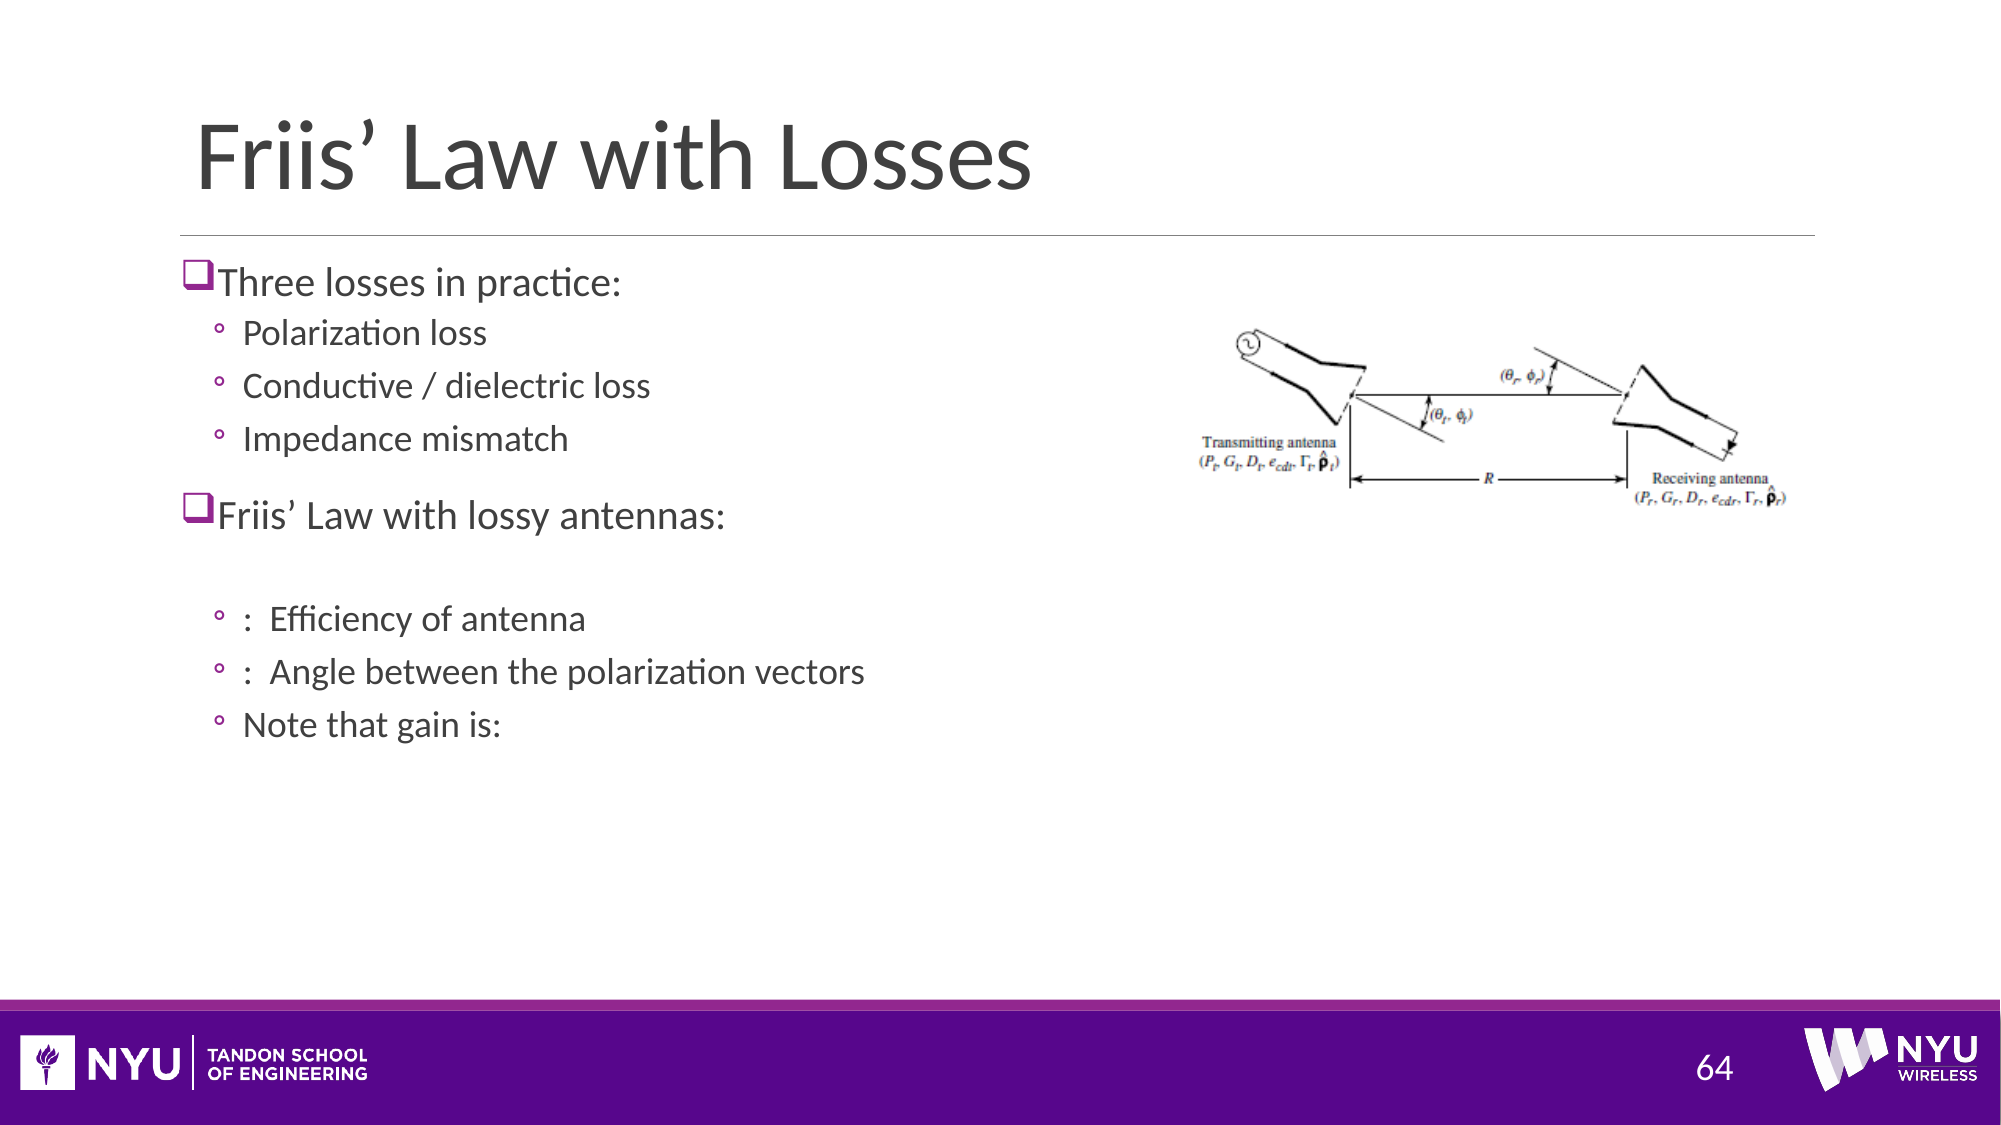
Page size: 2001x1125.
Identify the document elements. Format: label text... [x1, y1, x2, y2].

picture [1140, 282, 1831, 531]
title Friis’ Law with Losses [180, 47, 1830, 218]
slide_number 64 [1533, 1035, 1749, 1096]
